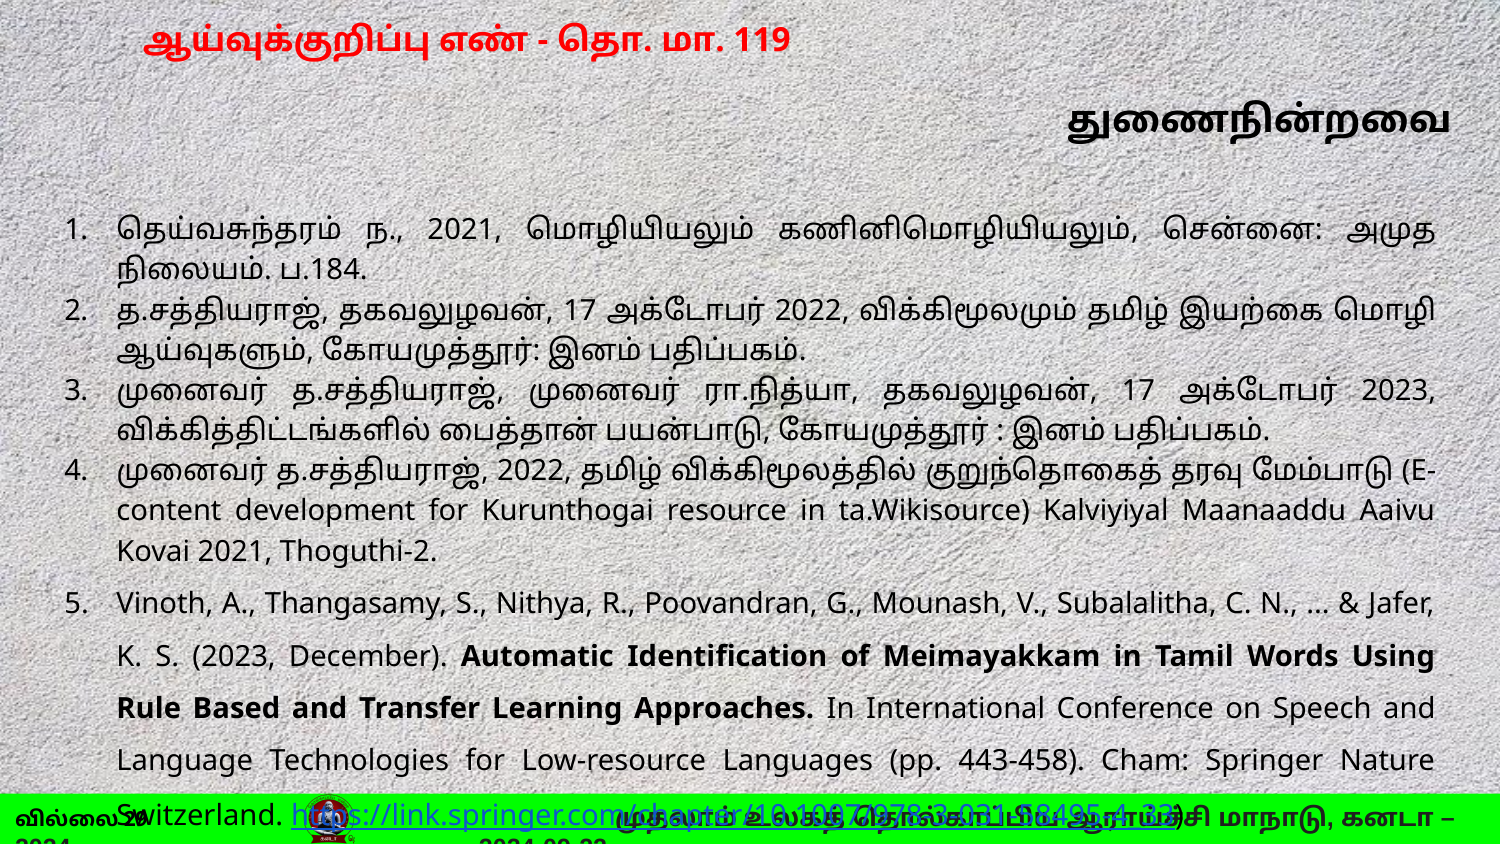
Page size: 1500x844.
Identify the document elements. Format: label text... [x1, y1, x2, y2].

text_box தெய்வசுந்தரம் ந., 2021, மொழியியலும் கணினிமொழியியலும், சென்னை: அமுத நிலையம். ப.184. த.சத்தியராஜ், தகவலுழவன், 17 அக்டோபர் 2022, விக்கிமூலமும் தமிழ் இயற்கை மொழி ஆய்வுகளும், கோயமுத்தூர்: இனம் பதிப்பகம். முனைவர் த.சத்தியராஜ், முனைவர் ரா.நித்யா, தகவலுழவன், 17 அக்டோபர் 2023, விக்கித்திட்டங்களில் பைத்தான் பயன்பாடு, கோயமுத்தூர் : இனம் பதிப்பகம். முனைவர் த.சத்தியராஜ், 2022, தமிழ் விக்கிமூலத்தில் குறுந்தொகைத் தரவு மேம்பாடு (E-content development for Kurunthogai resource in ta.Wikisource) Kalviyiyal Maanaaddu Aaivu Kovai 2021, Thoguthi-2. Vinoth, A., Thangasamy, S., Nithya, R., Poovandran, G., Mounash, V., Subalalitha, C. N., ... & Jafer, K. S. (2023, December). Automatic Identification of Meimayakkam in Tamil Words Using Rule Based and Transfer Learning Approaches. In International Conference on Speech and Language Technologies for Low-resource Languages (pp. 443-458). Cham: Springer Nature Switzerland. https://link.springer.com/chapter/10.1007/978-3-031-58495-4_33) [26, 190, 1452, 844]
picture [0, 0, 1500, 793]
title துணைநின்றவை [225, 75, 1467, 160]
